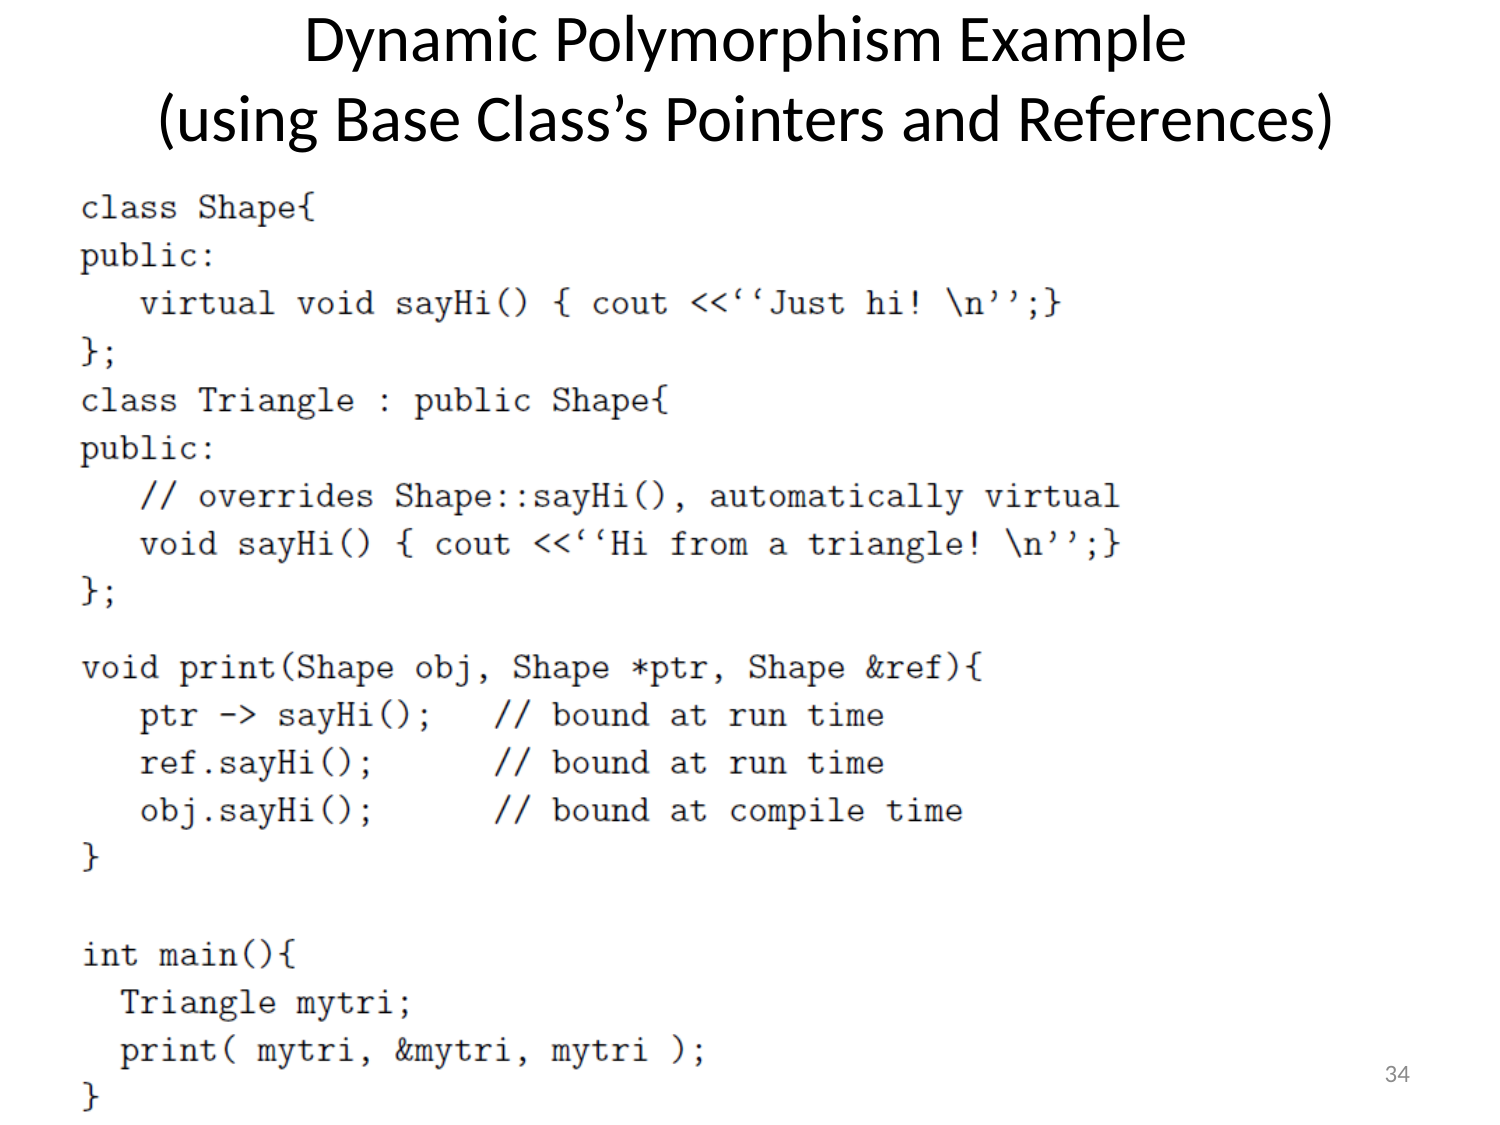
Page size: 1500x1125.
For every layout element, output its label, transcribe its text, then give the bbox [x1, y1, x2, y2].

picture [70, 649, 994, 1125]
title Dynamic Polymorphism Example (using Base Class’s Pointers and References) [0, 0, 1497, 150]
slide_number 34 [1074, 1042, 1425, 1103]
picture [75, 188, 1126, 622]
